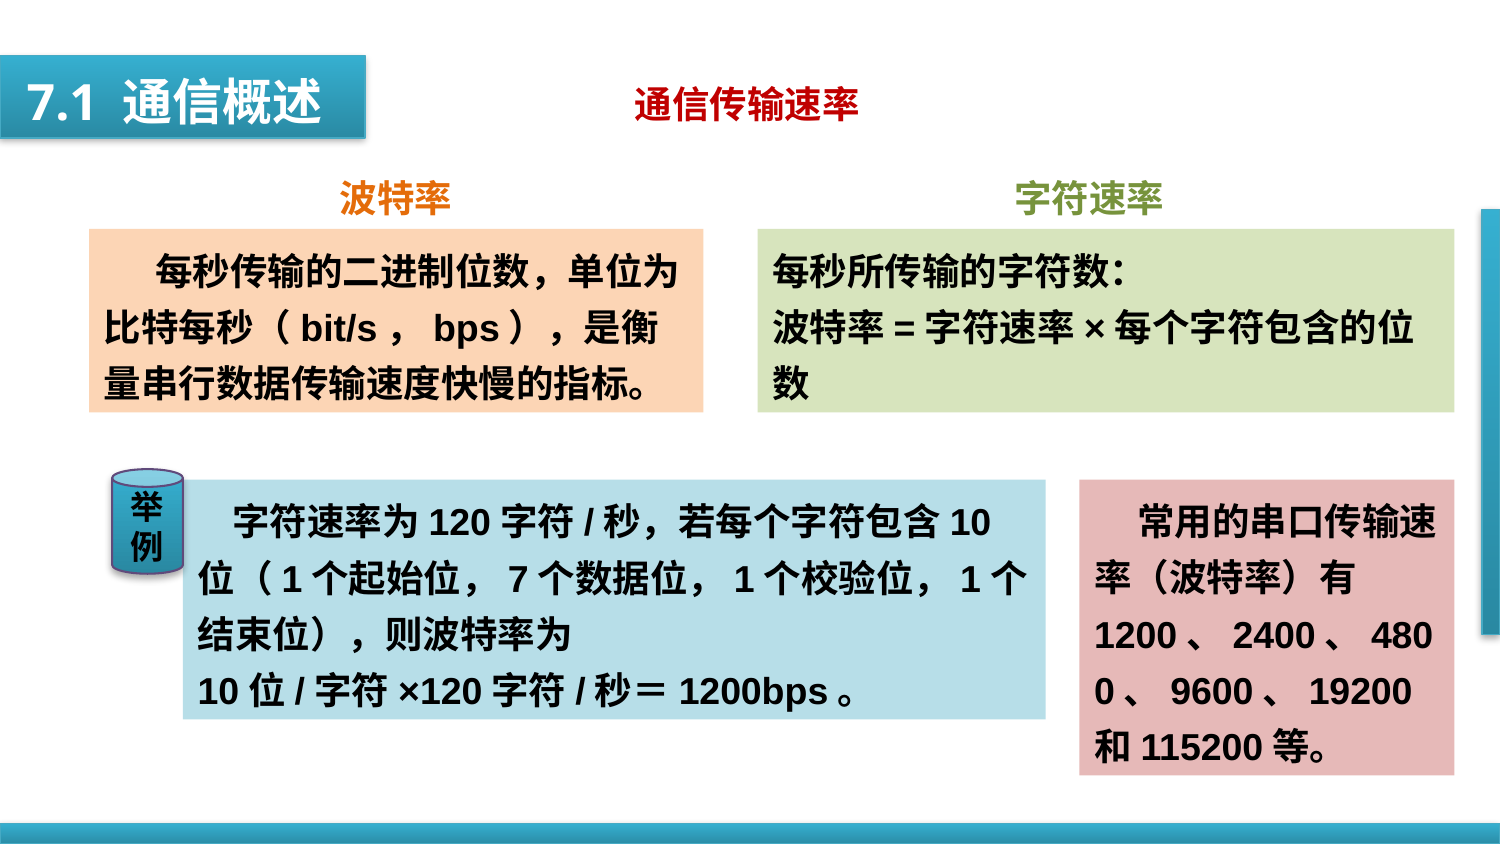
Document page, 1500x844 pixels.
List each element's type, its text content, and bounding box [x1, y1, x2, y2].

text_box 波特率 [325, 167, 468, 228]
text_box 通信传输速率 [620, 62, 892, 133]
text_box 每秒所传输的字符数： 波特率=字符速率×每个字符包含的位数 [757, 228, 1455, 413]
text_box 7.1 通信概述 [11, 62, 338, 138]
text_box 每秒传输的二进制位数，单位为比特每秒（bit/s，bps），是衡量串行数据传输速度快慢的指标。 [89, 228, 704, 413]
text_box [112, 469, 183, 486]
text_box [0, 55, 366, 139]
text_box 字符速率为120字符/秒，若每个字符包含10位（1个起始位，7个数据位，1个校验位，1个结束位），则波特率为 10位/字符×120字符/秒＝1200bps。 [182, 479, 1046, 720]
text_box 举例 [112, 469, 183, 574]
text_box 常用的串口传输速率（波特率）有1200、2400、4800、9600、19200和115200等。 [1079, 479, 1455, 776]
text_box 字符速率 [999, 167, 1180, 228]
